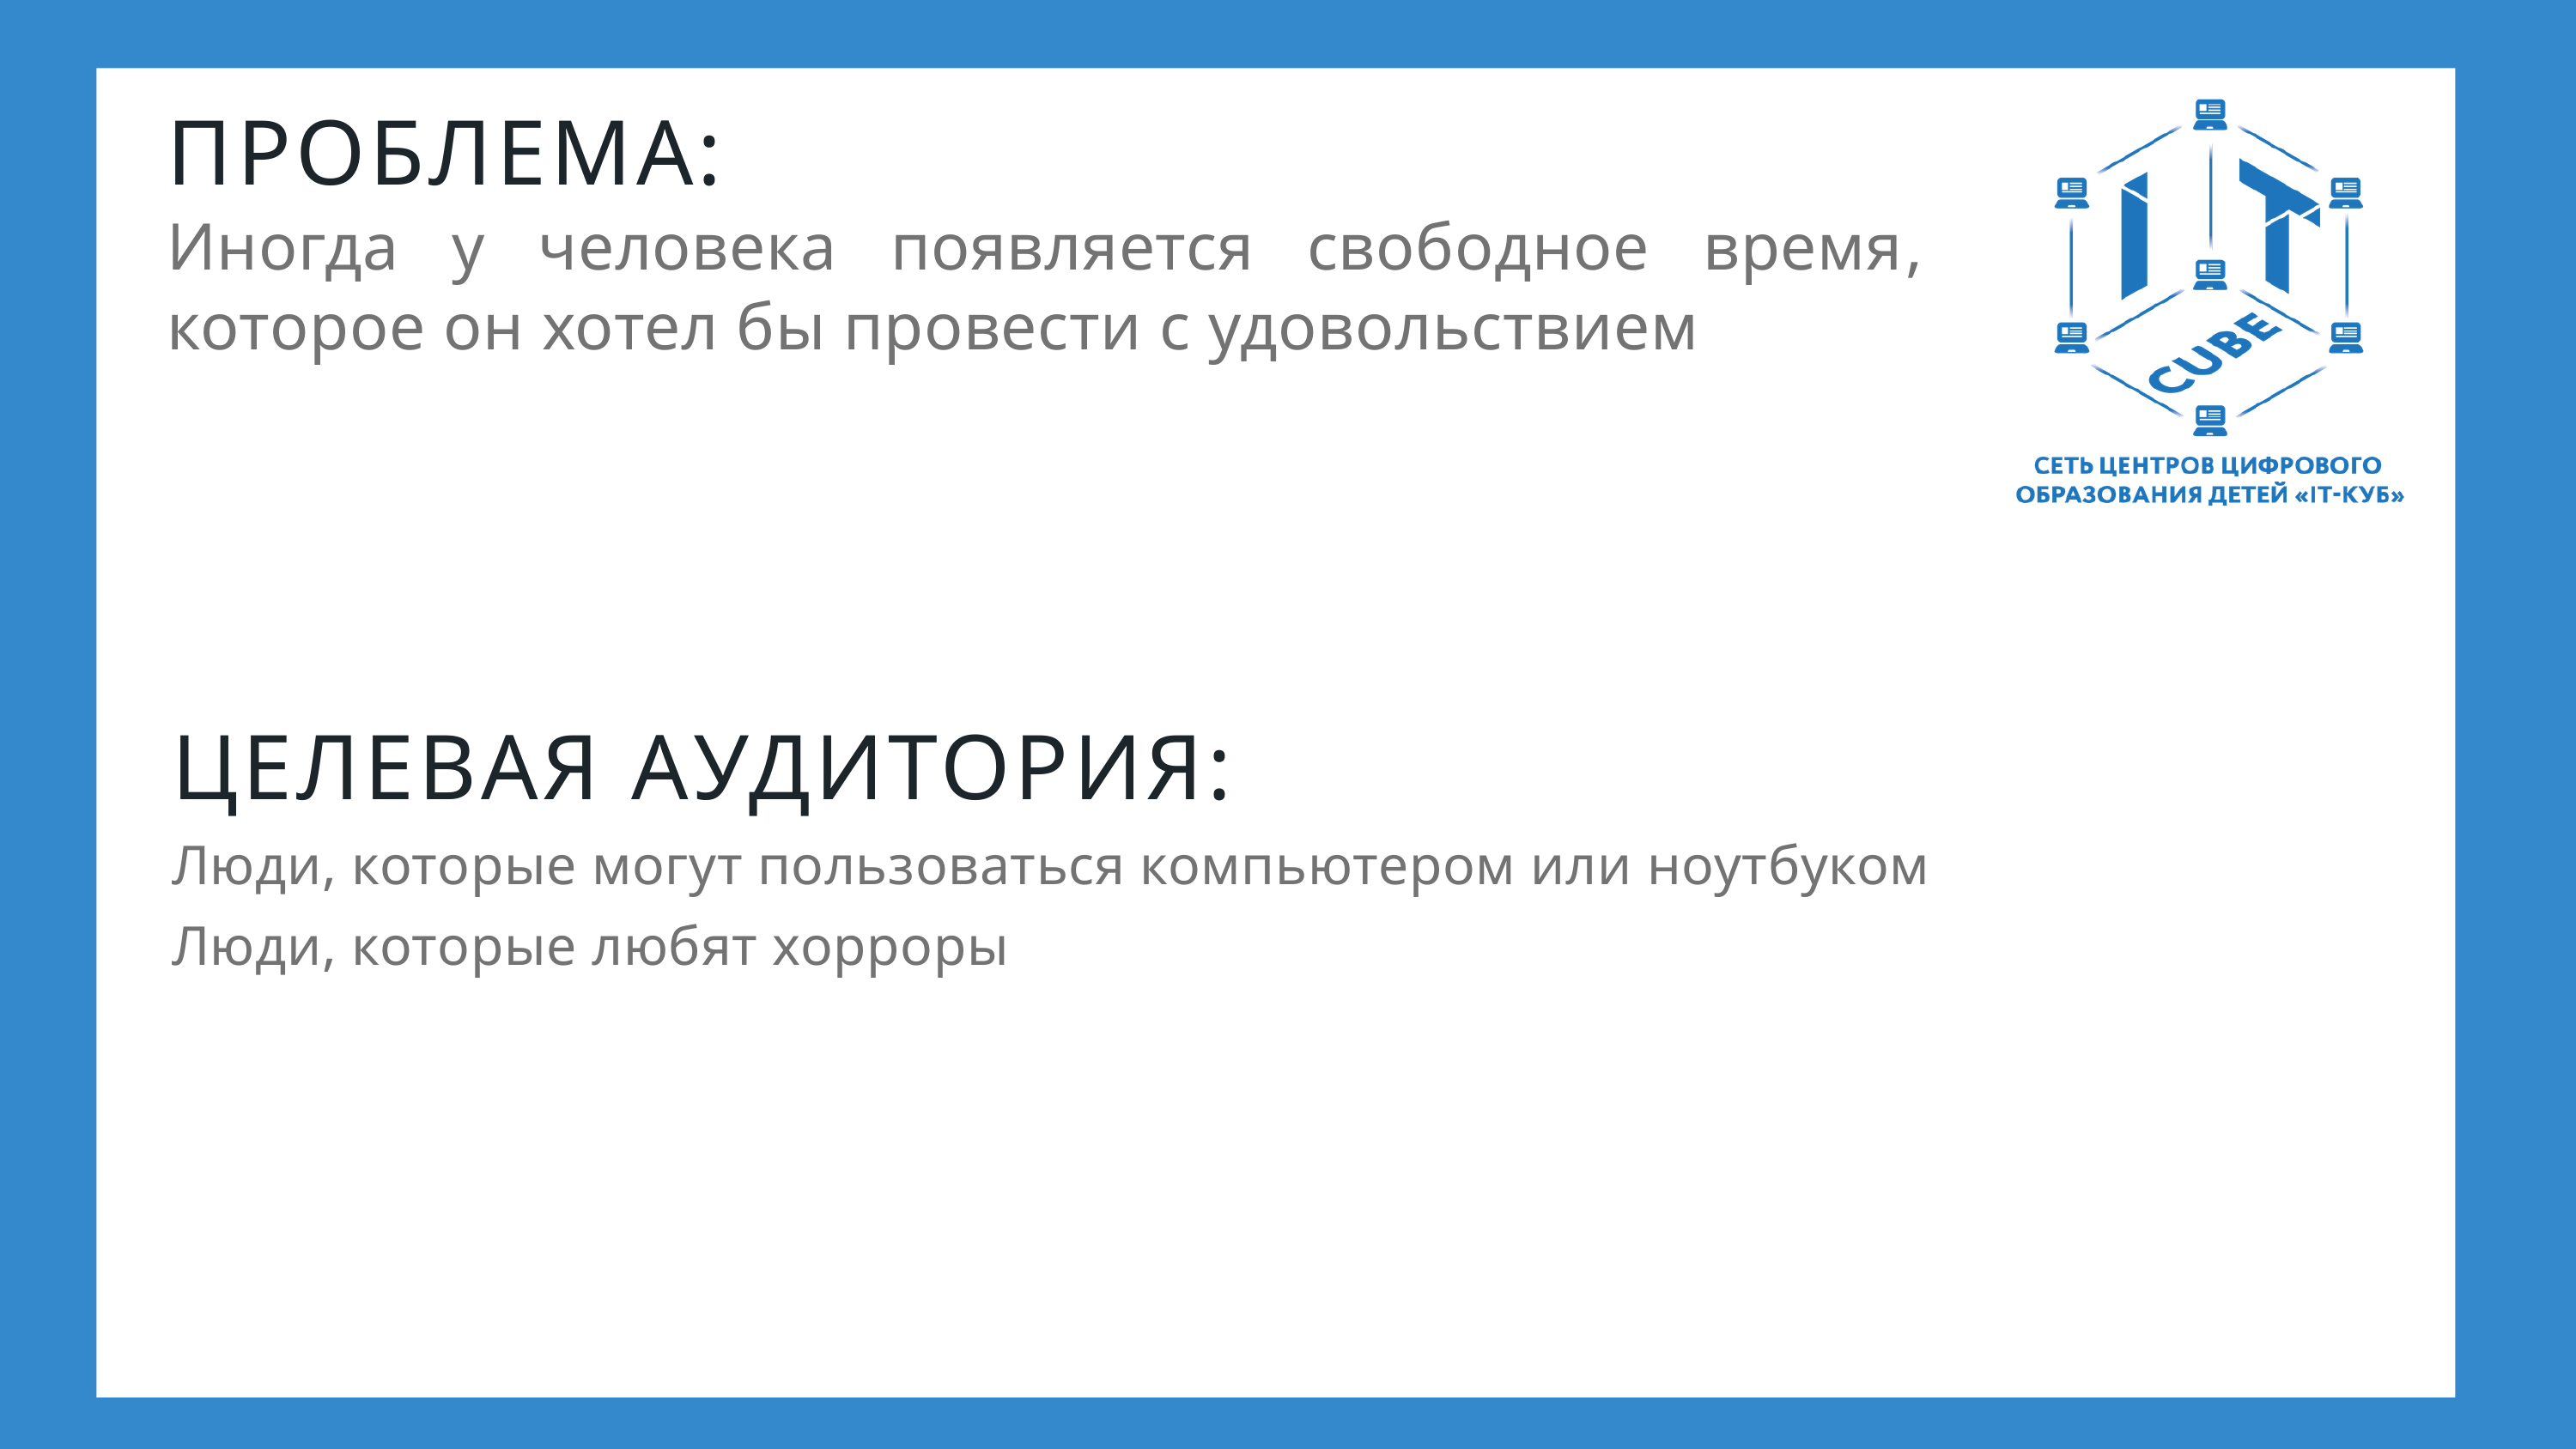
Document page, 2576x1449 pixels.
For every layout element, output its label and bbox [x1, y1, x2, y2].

text_box [96, 68, 2456, 1397]
picture [1994, 76, 2432, 544]
text_box [167, 76, 1924, 528]
text_box [171, 692, 2432, 1141]
